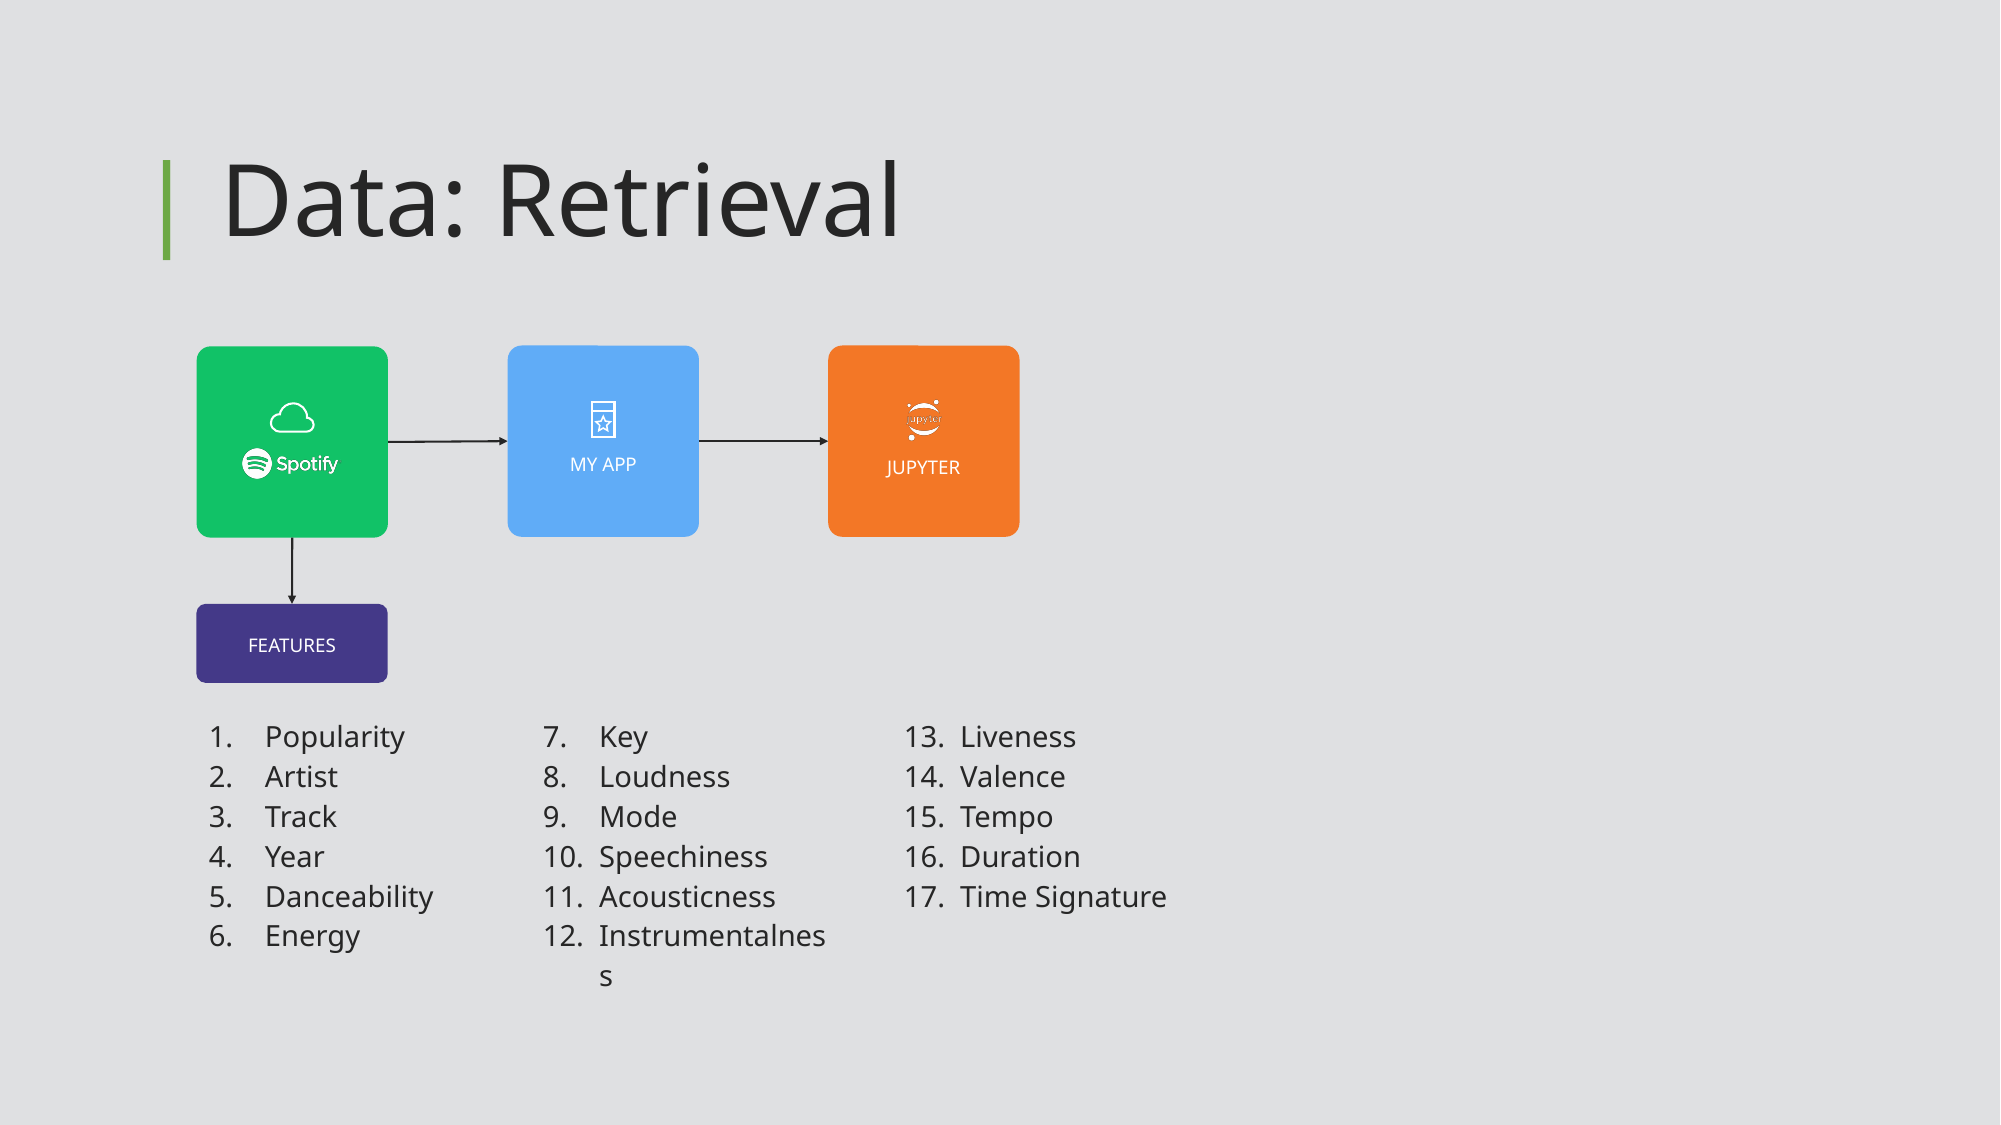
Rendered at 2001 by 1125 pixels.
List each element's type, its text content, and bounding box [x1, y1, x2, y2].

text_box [196, 346, 388, 538]
text_box Key Loudness Mode Speechiness Acousticness Instrumentalness [528, 706, 843, 1000]
text_box Liveness Valence Tempo Duration Time Signature [889, 706, 1204, 921]
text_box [828, 345, 1020, 537]
text_box | Data: Retrieval [125, 128, 1331, 264]
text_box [507, 345, 699, 537]
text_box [196, 603, 388, 683]
text_box Popularity Artist Track Year Danceability Energy [193, 706, 528, 960]
